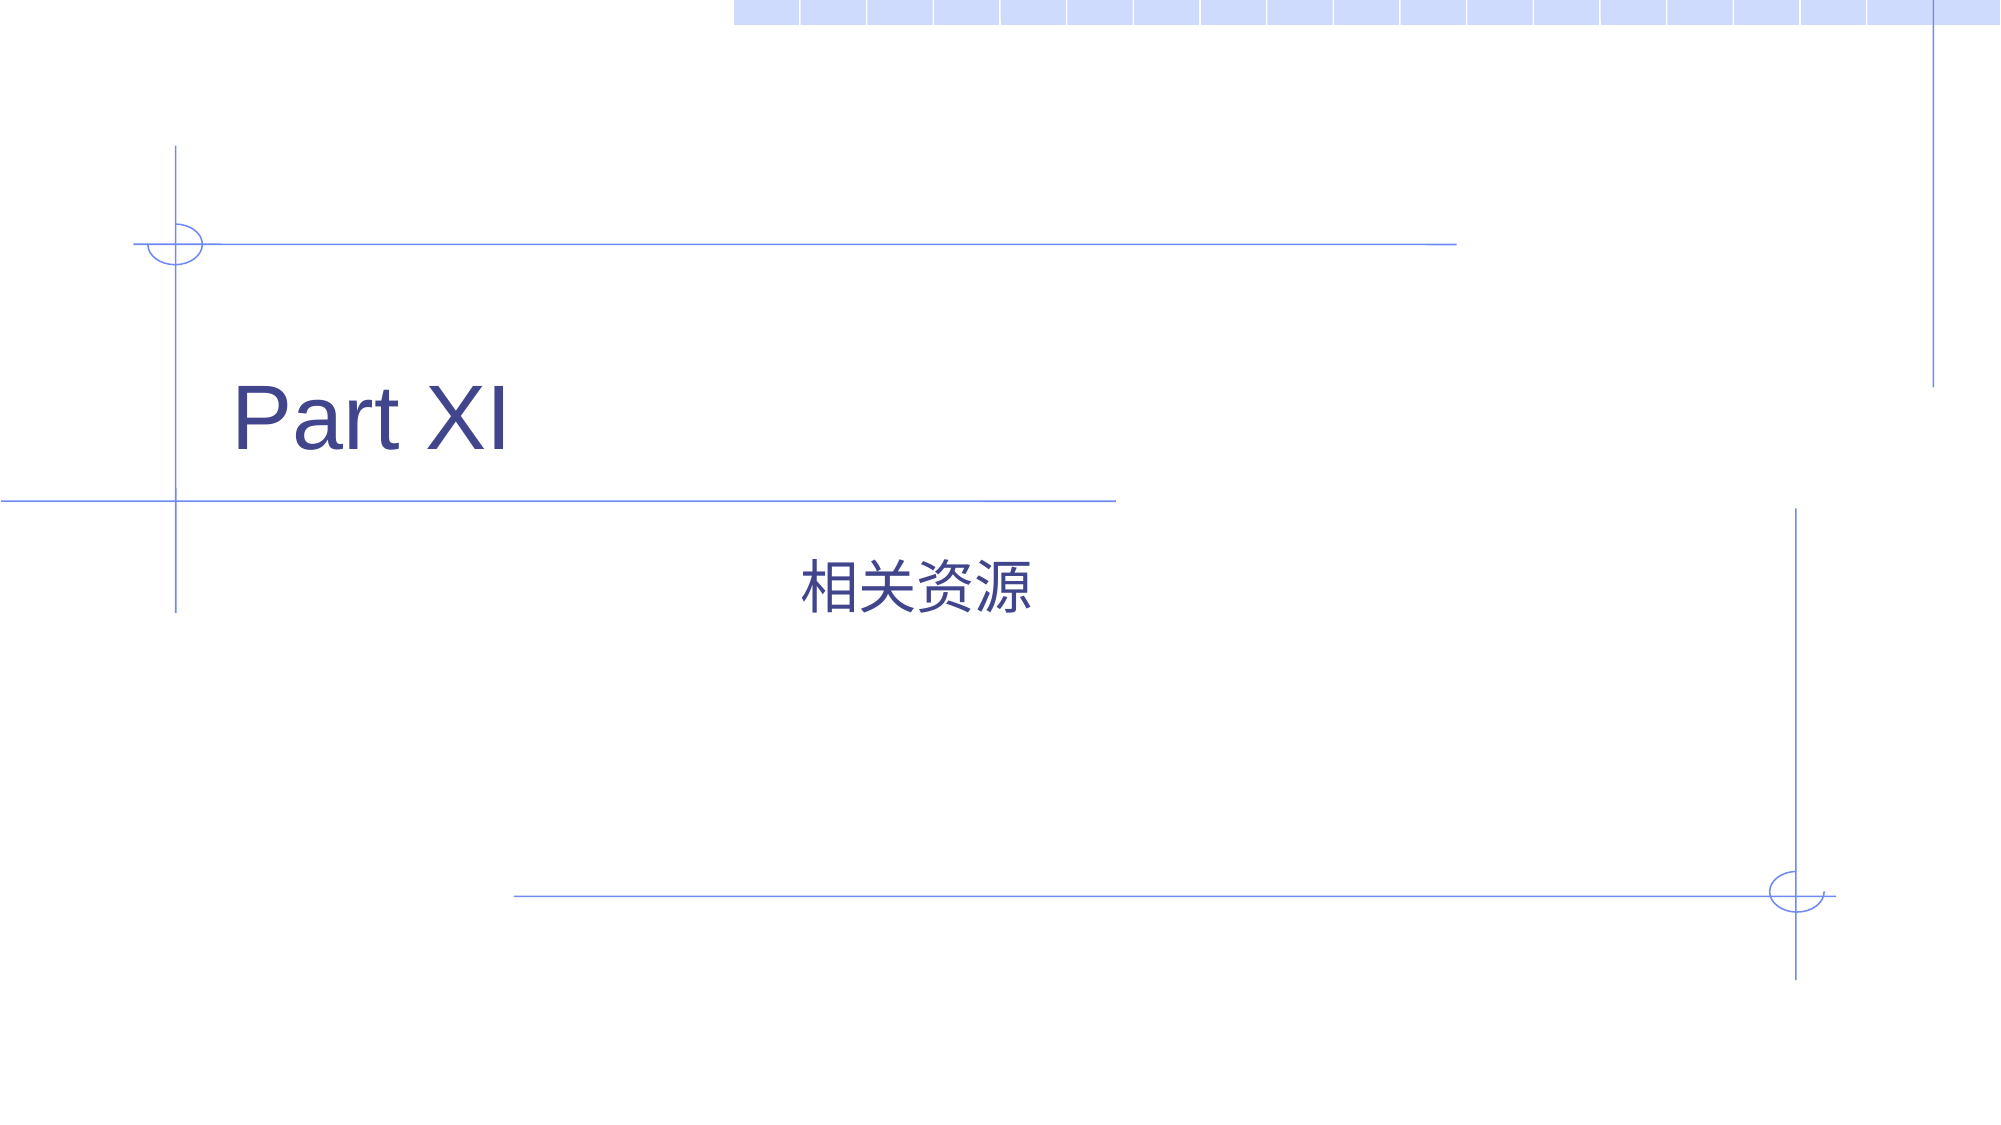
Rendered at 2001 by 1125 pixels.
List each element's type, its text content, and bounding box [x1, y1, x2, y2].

title Part XI [216, 287, 1917, 475]
subtitle 相关资源 [216, 542, 1617, 831]
